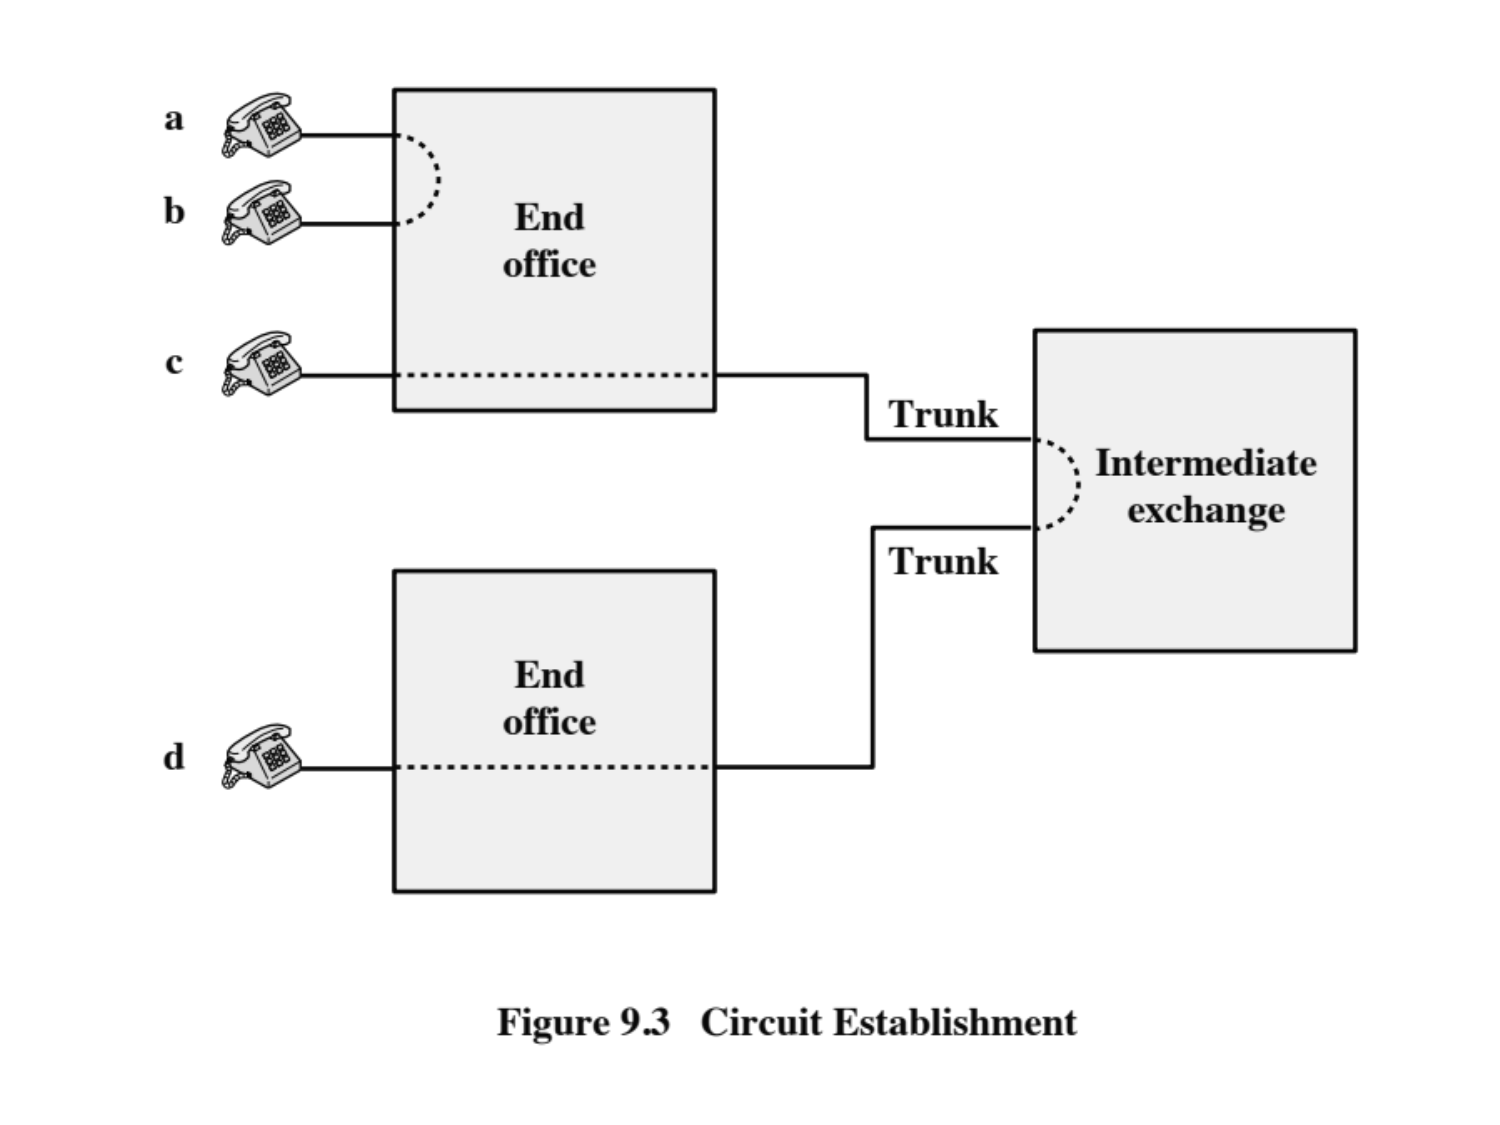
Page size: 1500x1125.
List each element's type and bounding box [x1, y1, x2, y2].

picture [99, 32, 1443, 1088]
